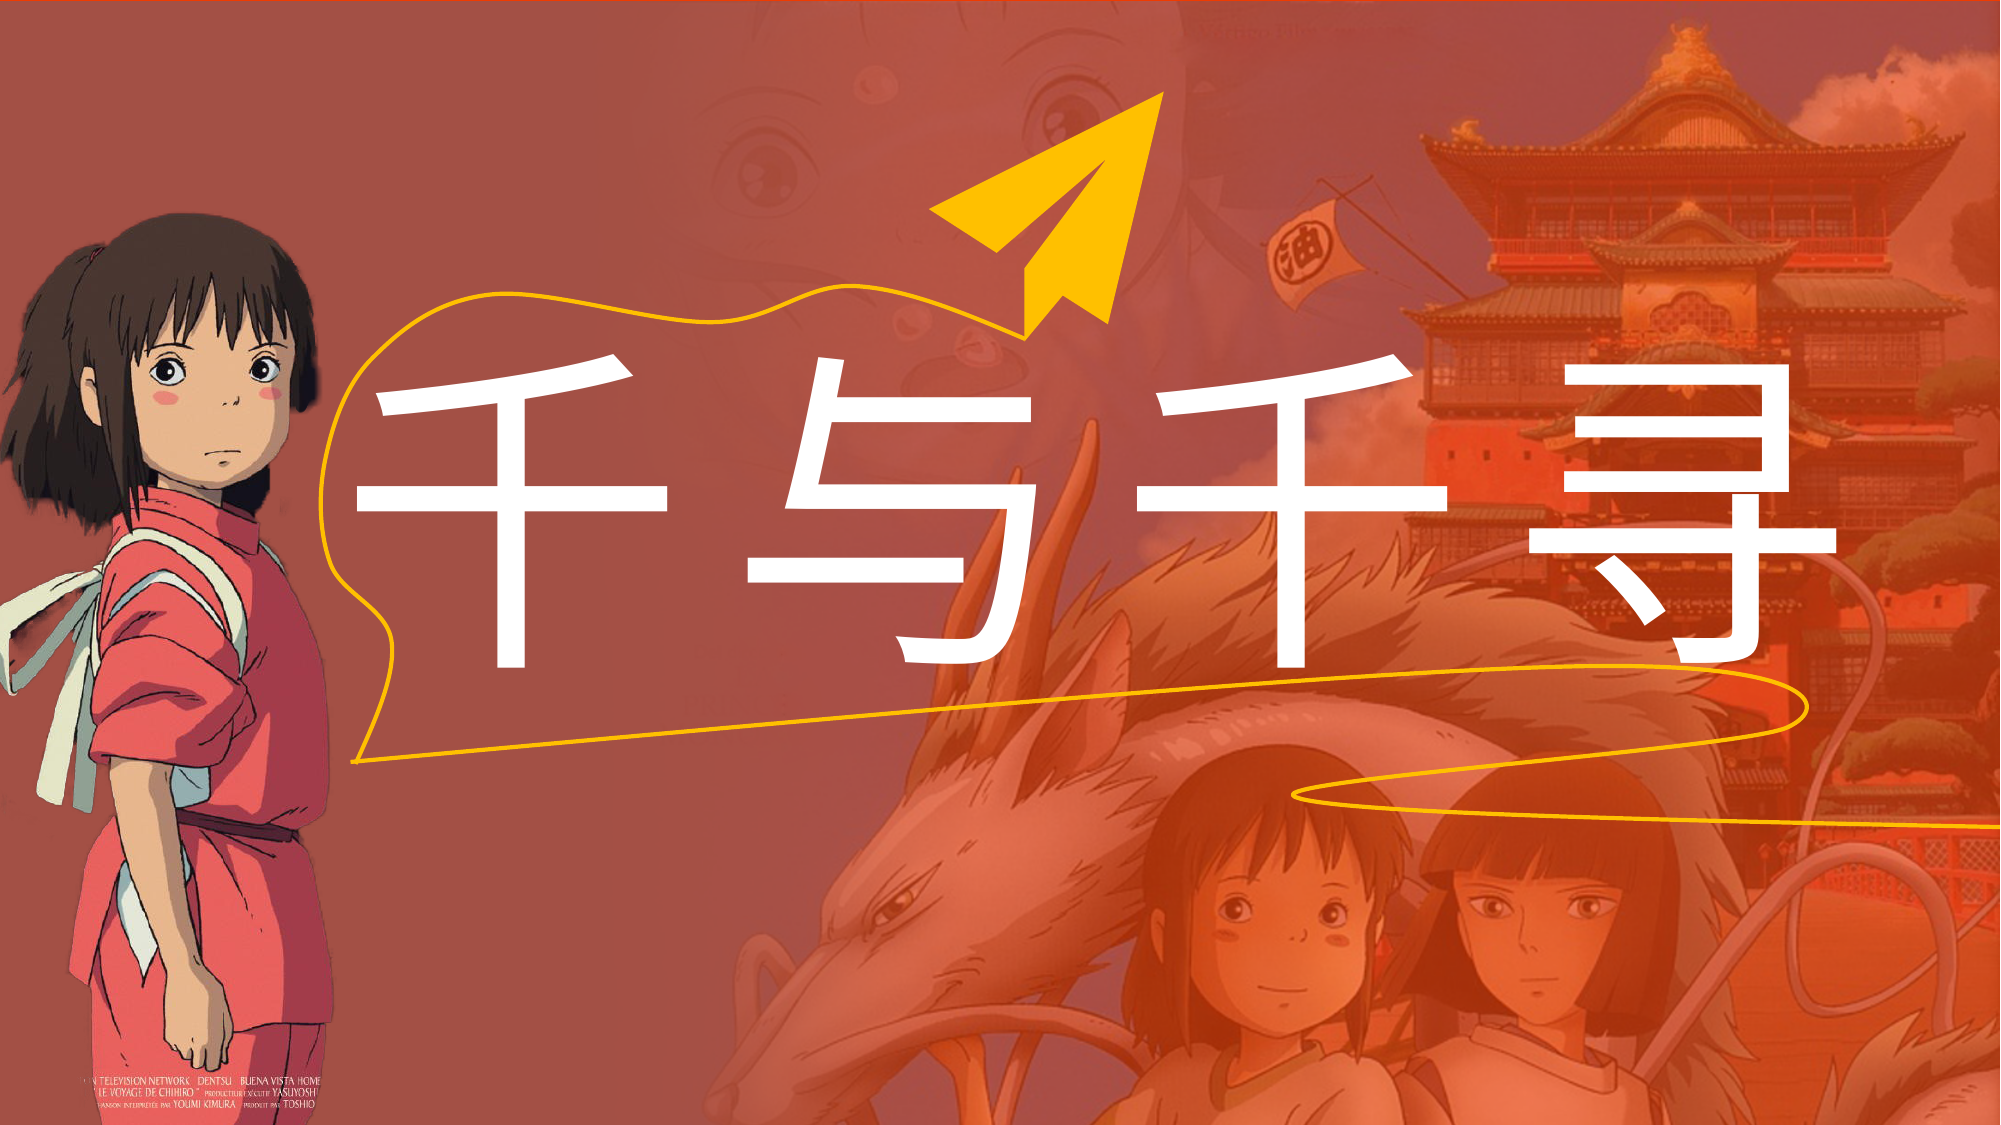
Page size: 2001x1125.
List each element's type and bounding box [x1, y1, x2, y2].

picture [0, 0, 2000, 1125]
text_box [688, 287, 1813, 722]
